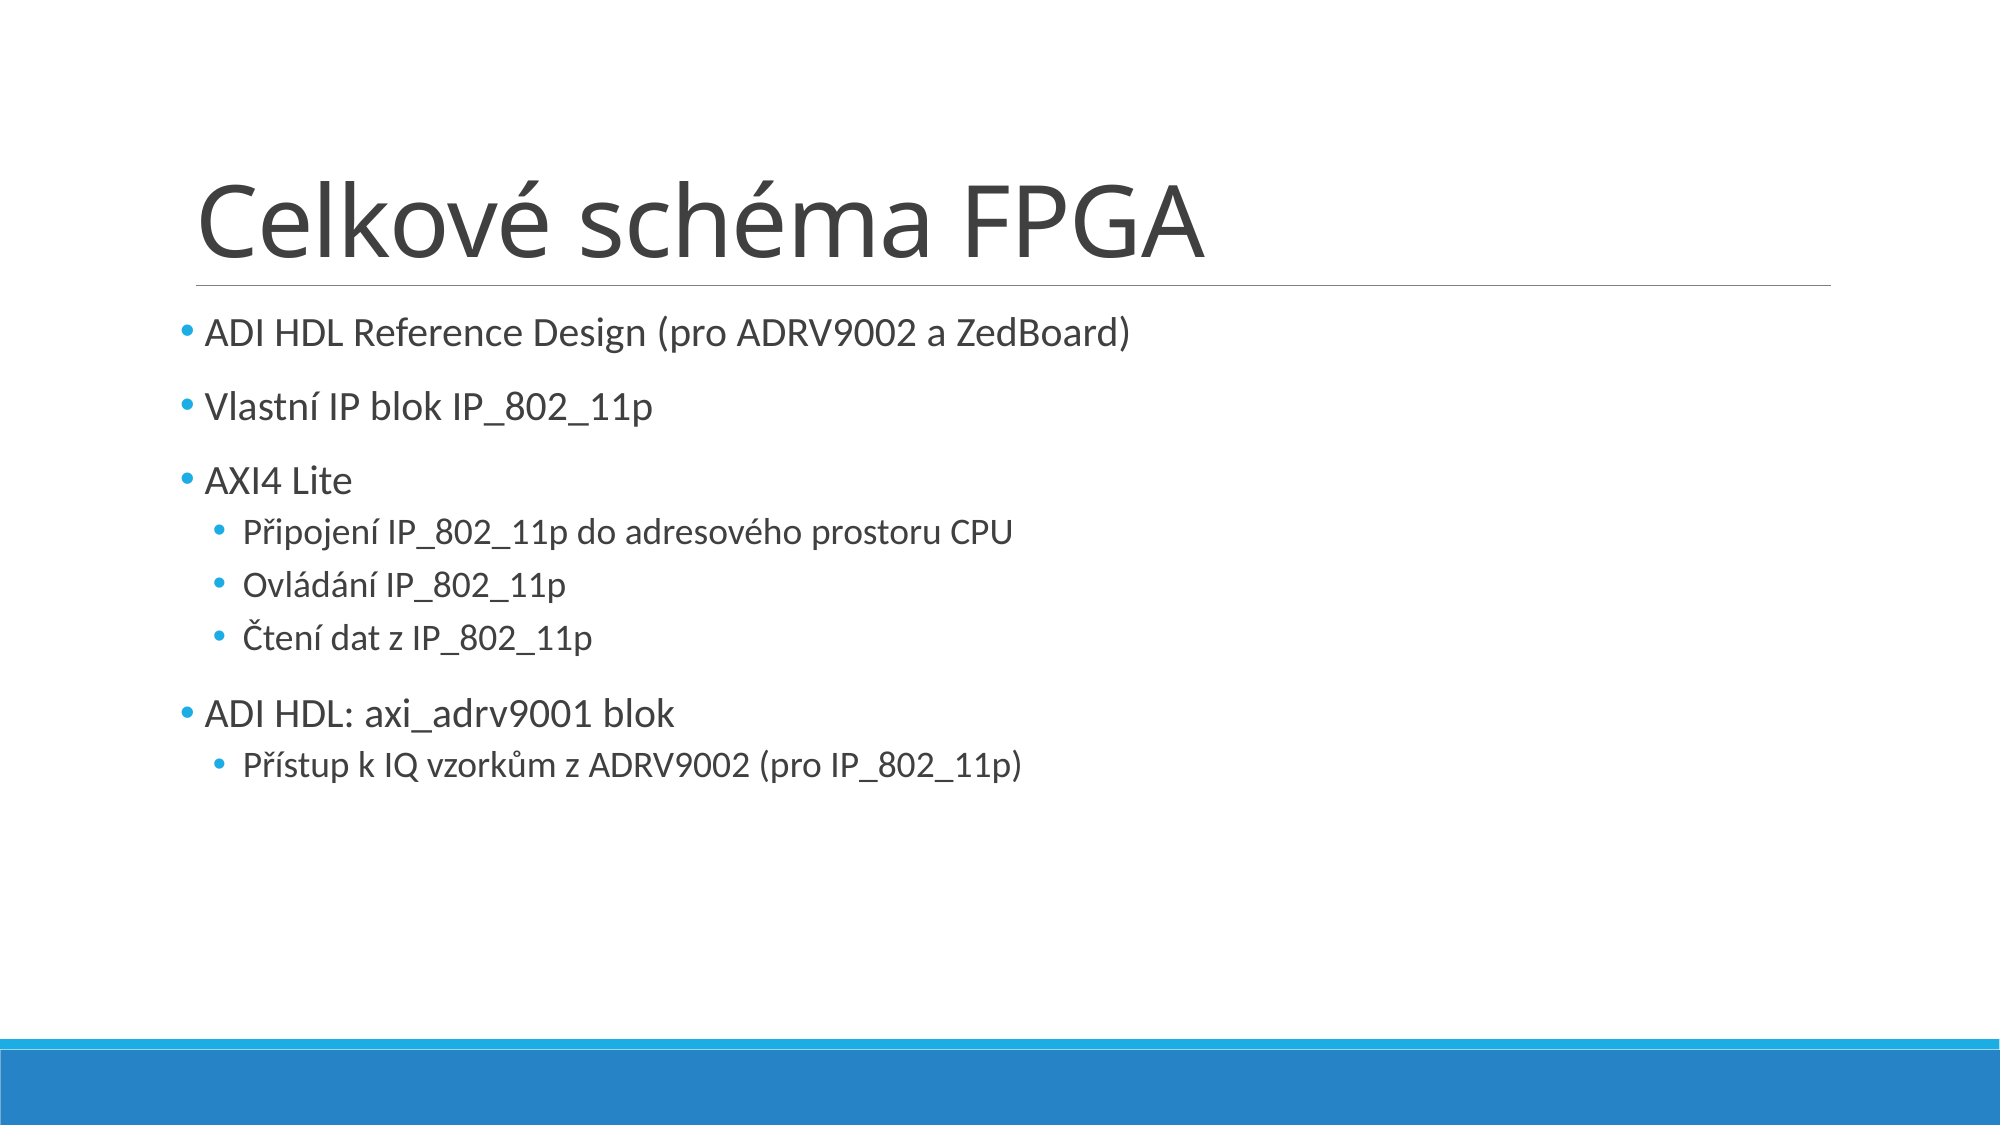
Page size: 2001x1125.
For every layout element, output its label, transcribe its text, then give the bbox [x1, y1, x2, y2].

title Celkové schéma FPGA [180, 47, 1830, 285]
list ADI HDL Reference Design (pro ADRV9002 a ZedBoard) Vlastní IP blok IP_802_11p AXI4 Lite Připojení IP_802_11p do adresového prostoru CPU Ovládání IP_802_11p Čtení dat z IP_802_11p ADI HDL: axi_adrv9001 blok Přístup k IQ vzorkům z ADRV9002 (pro IP_802_11p) [180, 302, 1830, 963]
